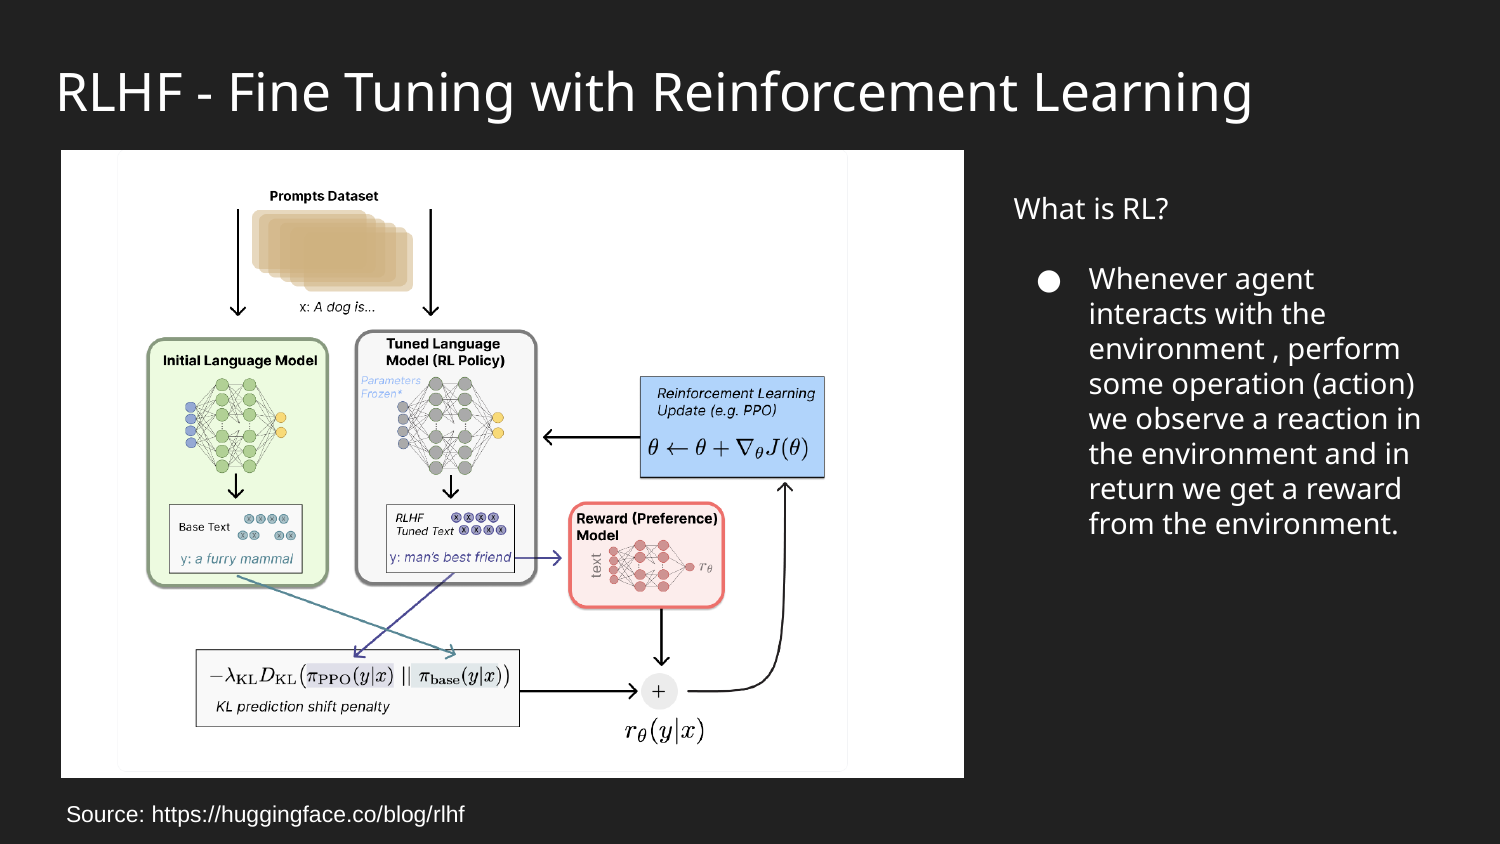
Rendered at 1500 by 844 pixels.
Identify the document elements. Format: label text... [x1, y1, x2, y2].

text_box Source: https://huggingface.co/blog/rlhf [51, 785, 544, 841]
picture [61, 150, 964, 778]
title RLHF - Fine Tuning with Reinforcement Learning [40, 43, 1438, 138]
text_box What is RL? Whenever agent interacts with the environment , perform some operation (action) we observe a reaction in the environment and in return we get a reward from the environment. [998, 175, 1453, 589]
